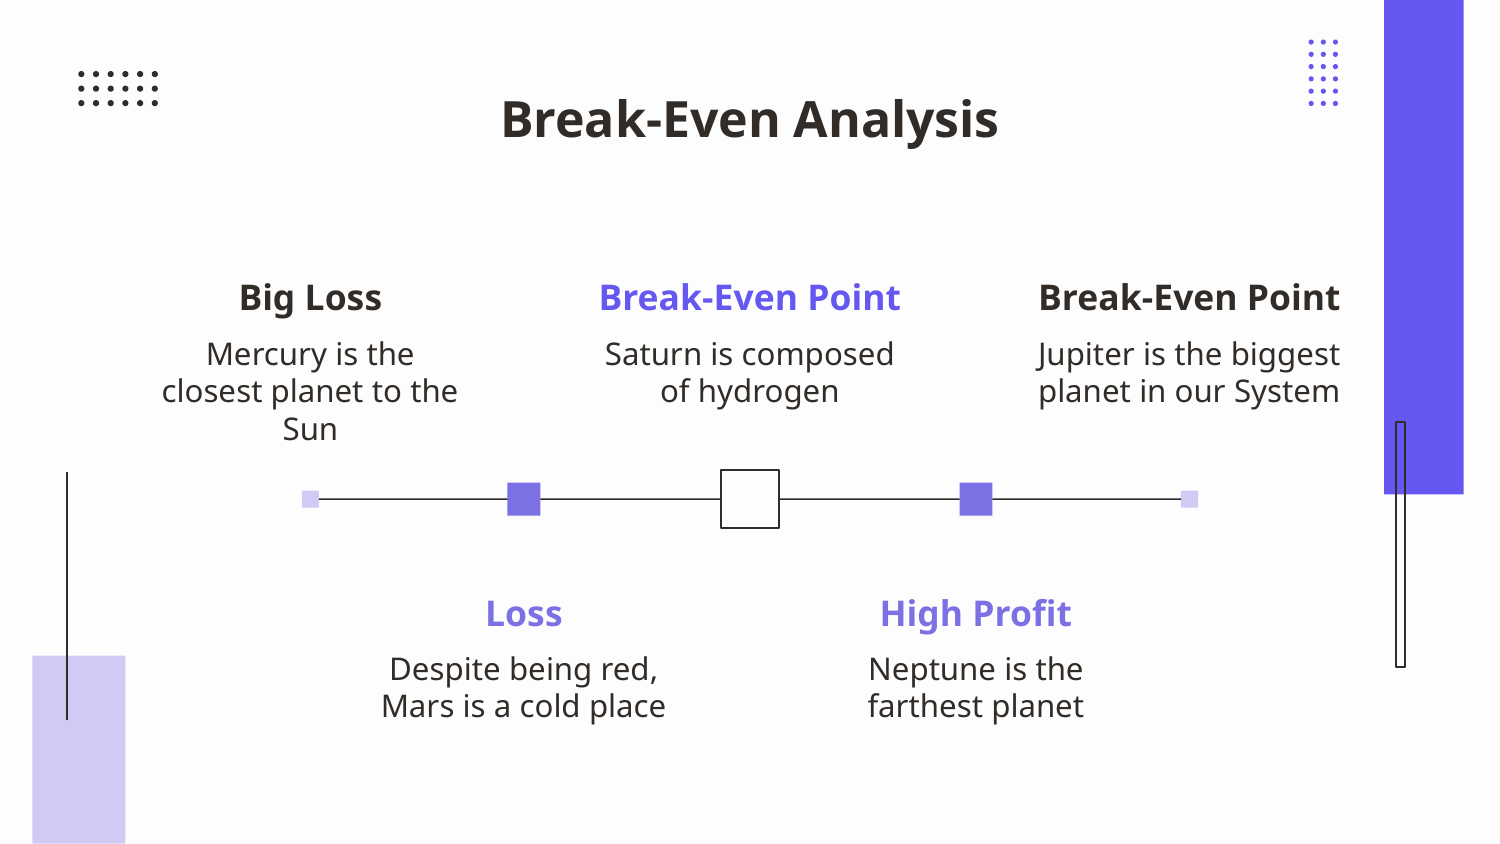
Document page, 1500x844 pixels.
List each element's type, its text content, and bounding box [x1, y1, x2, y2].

text_box [507, 482, 541, 516]
title Break-Even Point [1019, 260, 1360, 319]
title Break-Even Point [580, 260, 920, 319]
text_box [301, 490, 319, 508]
subtitle Jupiter is the biggest planet in our System [1019, 319, 1360, 446]
title High Profit [806, 575, 1146, 634]
text_box [959, 482, 993, 516]
text_box [721, 470, 779, 529]
subtitle Saturn is composed of hydrogen [580, 319, 920, 446]
subtitle Despite being red, Mars is a cold place [354, 634, 694, 761]
title Break-Even Analysis [118, 72, 1382, 167]
subtitle Neptune is the farthest planet [806, 634, 1146, 761]
text_box [1180, 490, 1199, 508]
title Big Loss [140, 260, 481, 319]
subtitle Mercury is the closest planet to the Sun [140, 319, 481, 446]
title Loss [354, 575, 694, 634]
